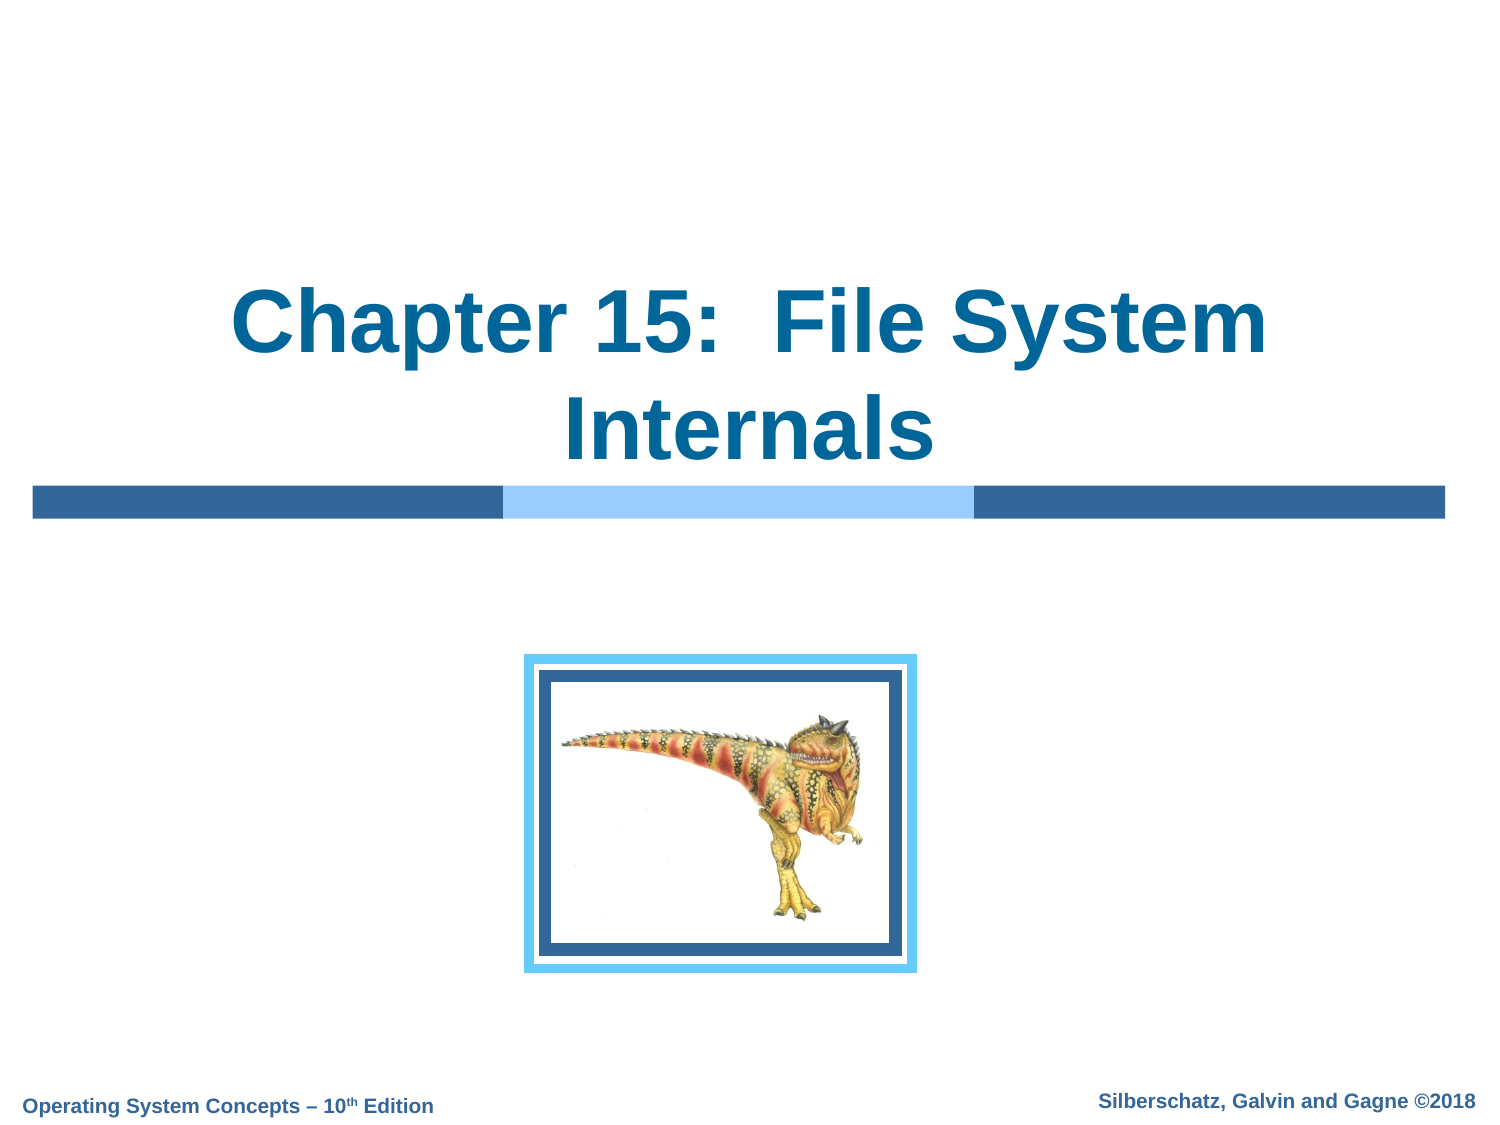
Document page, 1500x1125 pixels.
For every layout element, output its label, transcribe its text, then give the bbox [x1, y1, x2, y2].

title Chapter 15: File System Internals [112, 136, 1388, 486]
picture [551, 682, 889, 943]
